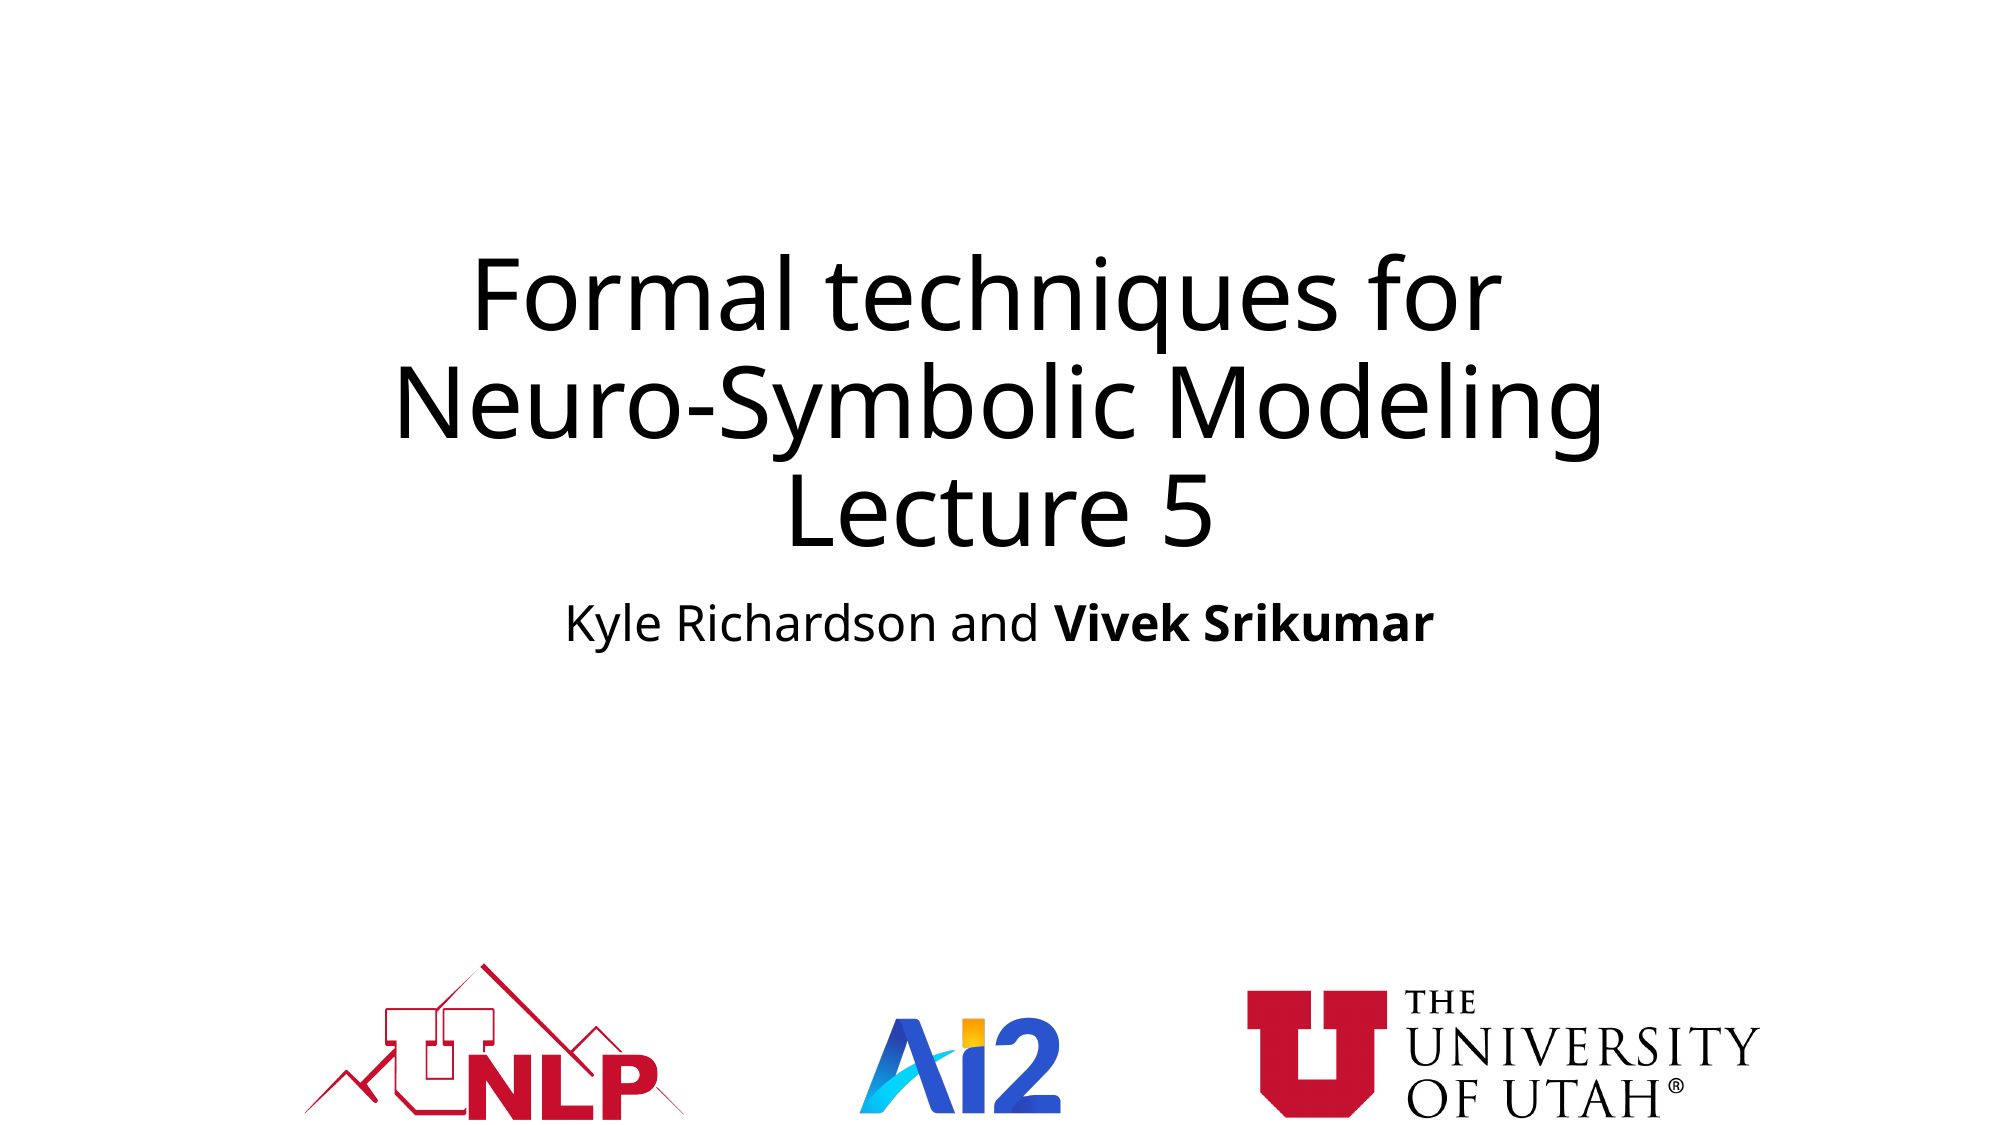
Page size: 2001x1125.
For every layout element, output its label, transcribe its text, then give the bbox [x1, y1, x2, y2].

picture [304, 963, 684, 1122]
picture [1247, 990, 1761, 1120]
title Formal techniques for Neuro-Symbolic Modeling Lecture 5 [249, 184, 1750, 576]
picture [833, 1000, 1098, 1125]
subtitle Kyle Richardson and Vivek Srikumar [249, 590, 1750, 863]
